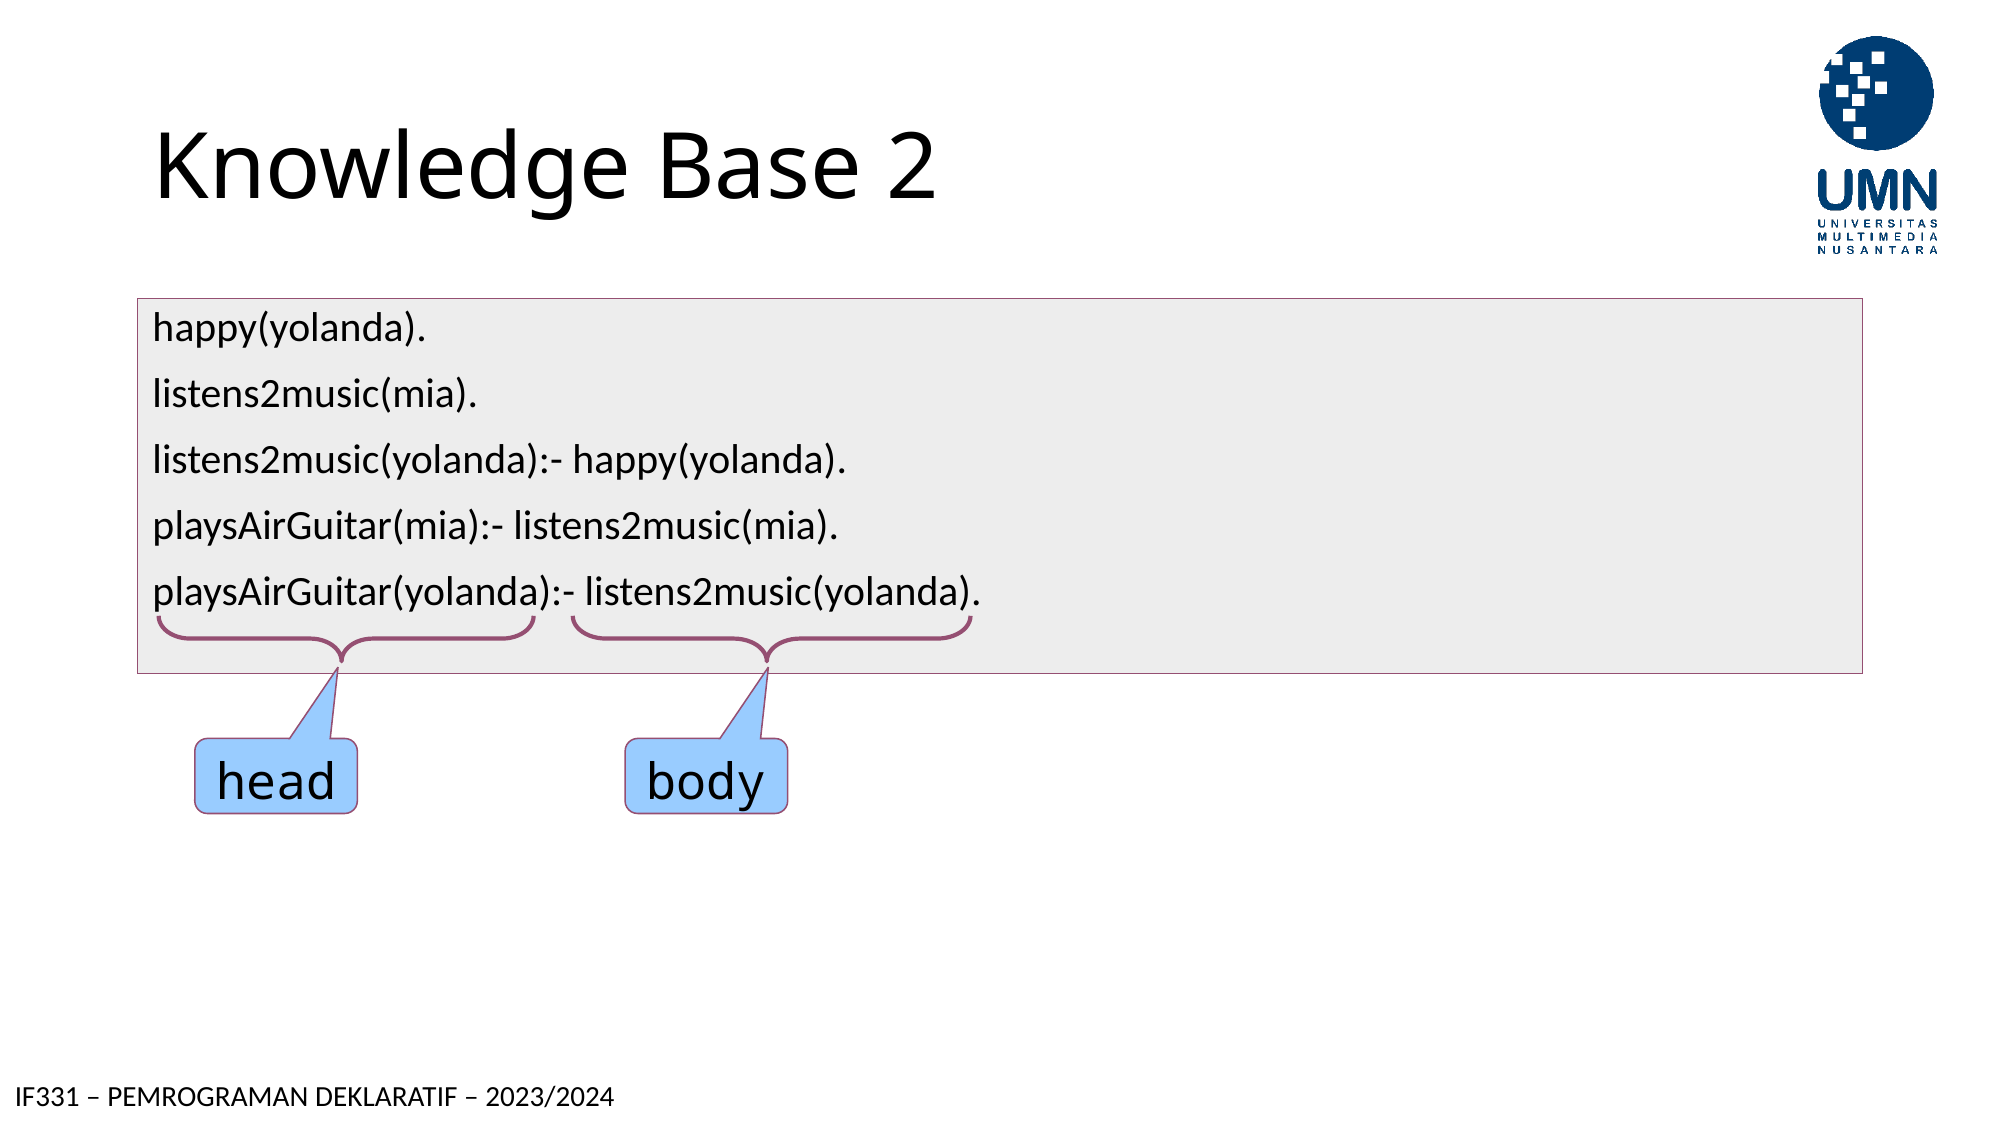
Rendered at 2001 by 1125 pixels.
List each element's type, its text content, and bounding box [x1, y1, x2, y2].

picture [1818, 36, 1937, 254]
text_box [158, 615, 534, 662]
title Knowledge Base 2 [137, 59, 1863, 278]
text_box happy(yolanda). listens2music(mia). listens2music(yolanda):- happy(yolanda). playsAirGuitar(mia):- listens2music(mia). playsAirGuitar(yolanda):- listens2music(yolanda). [137, 298, 1863, 674]
text_box IF331 – PEMROGRAMAN DEKLARATIF – 2023/2024 [0, 1069, 2000, 1120]
text_box body [625, 667, 788, 814]
text_box head [194, 667, 358, 814]
text_box [572, 615, 971, 662]
